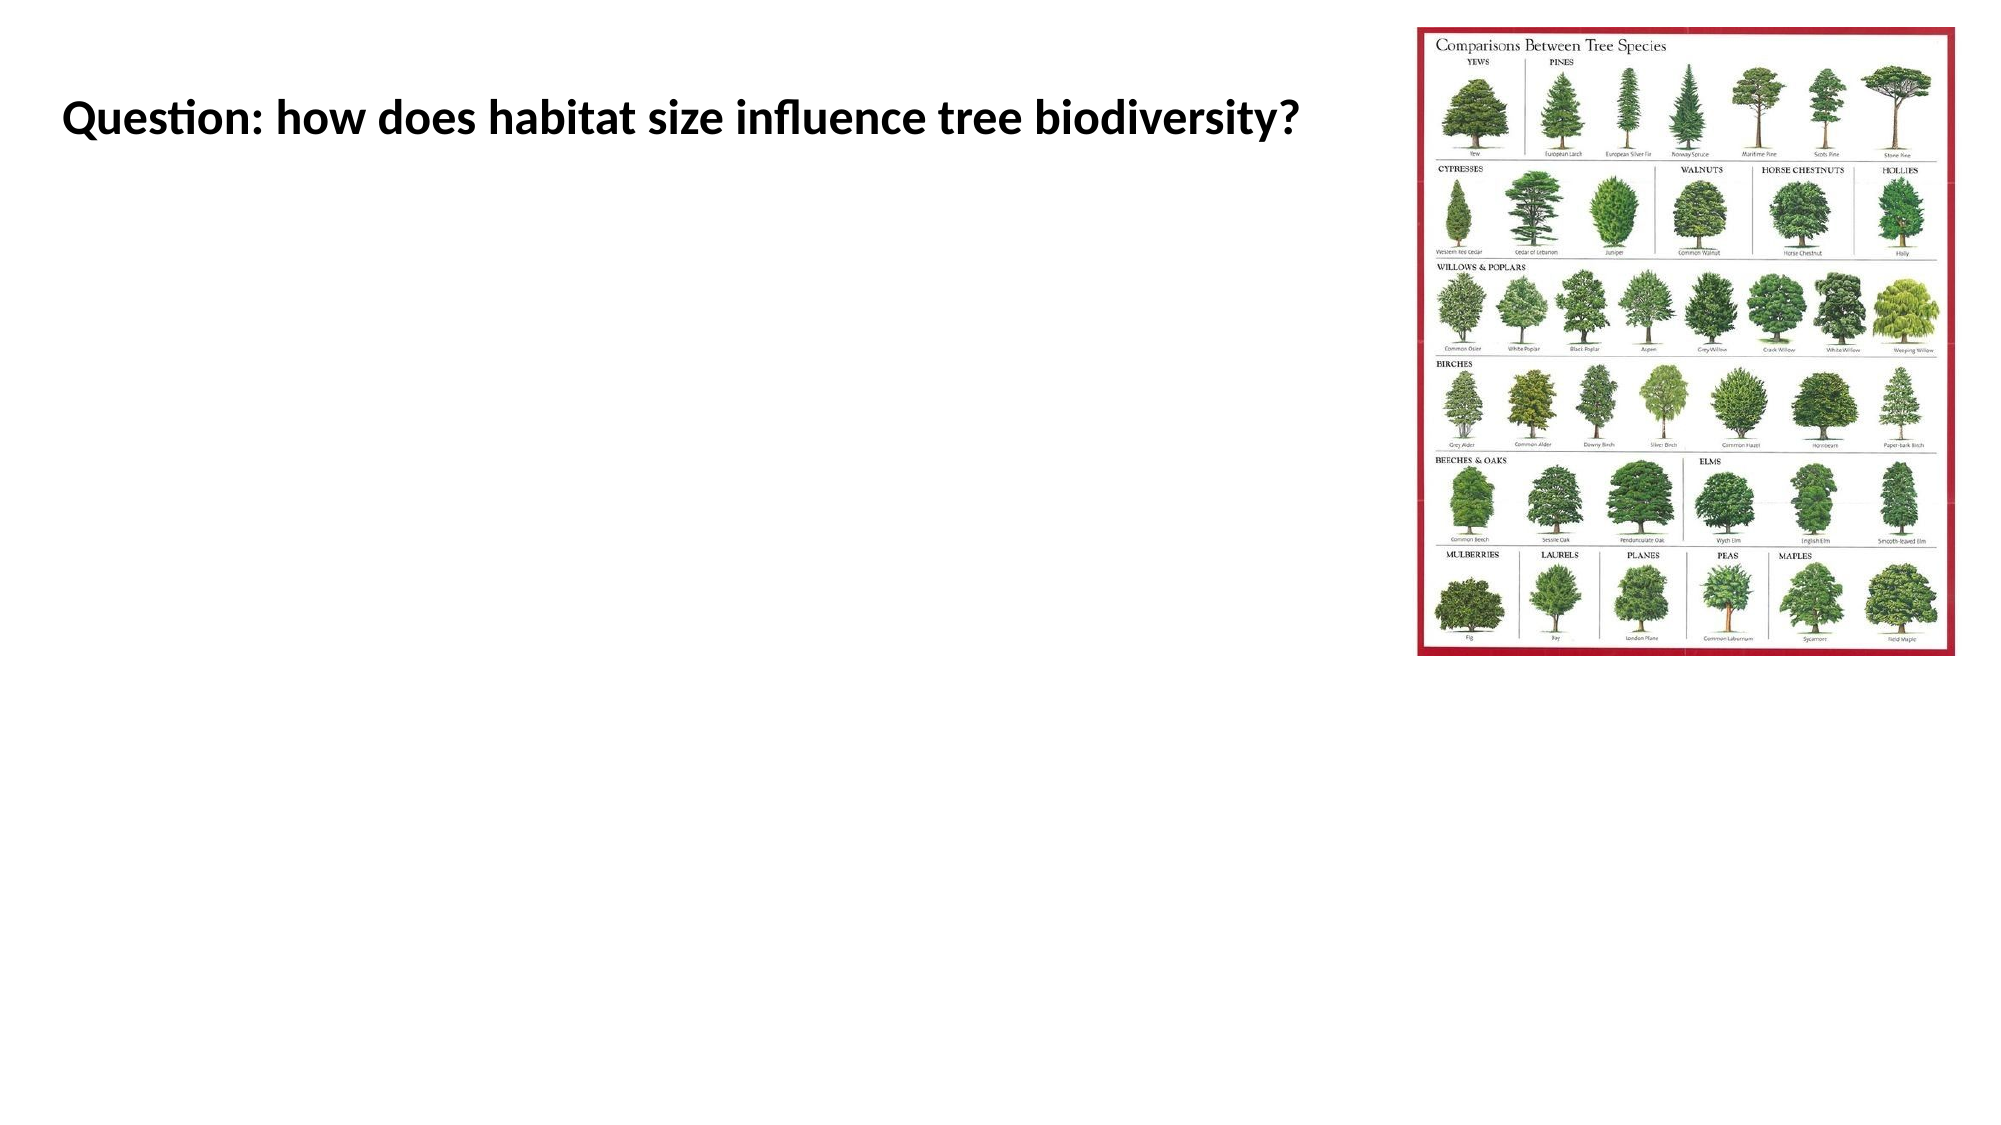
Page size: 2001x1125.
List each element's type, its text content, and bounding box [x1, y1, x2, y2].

text_box Question: how does habitat size influence tree biodiversity? [47, 76, 1317, 152]
picture [1372, 27, 2000, 656]
